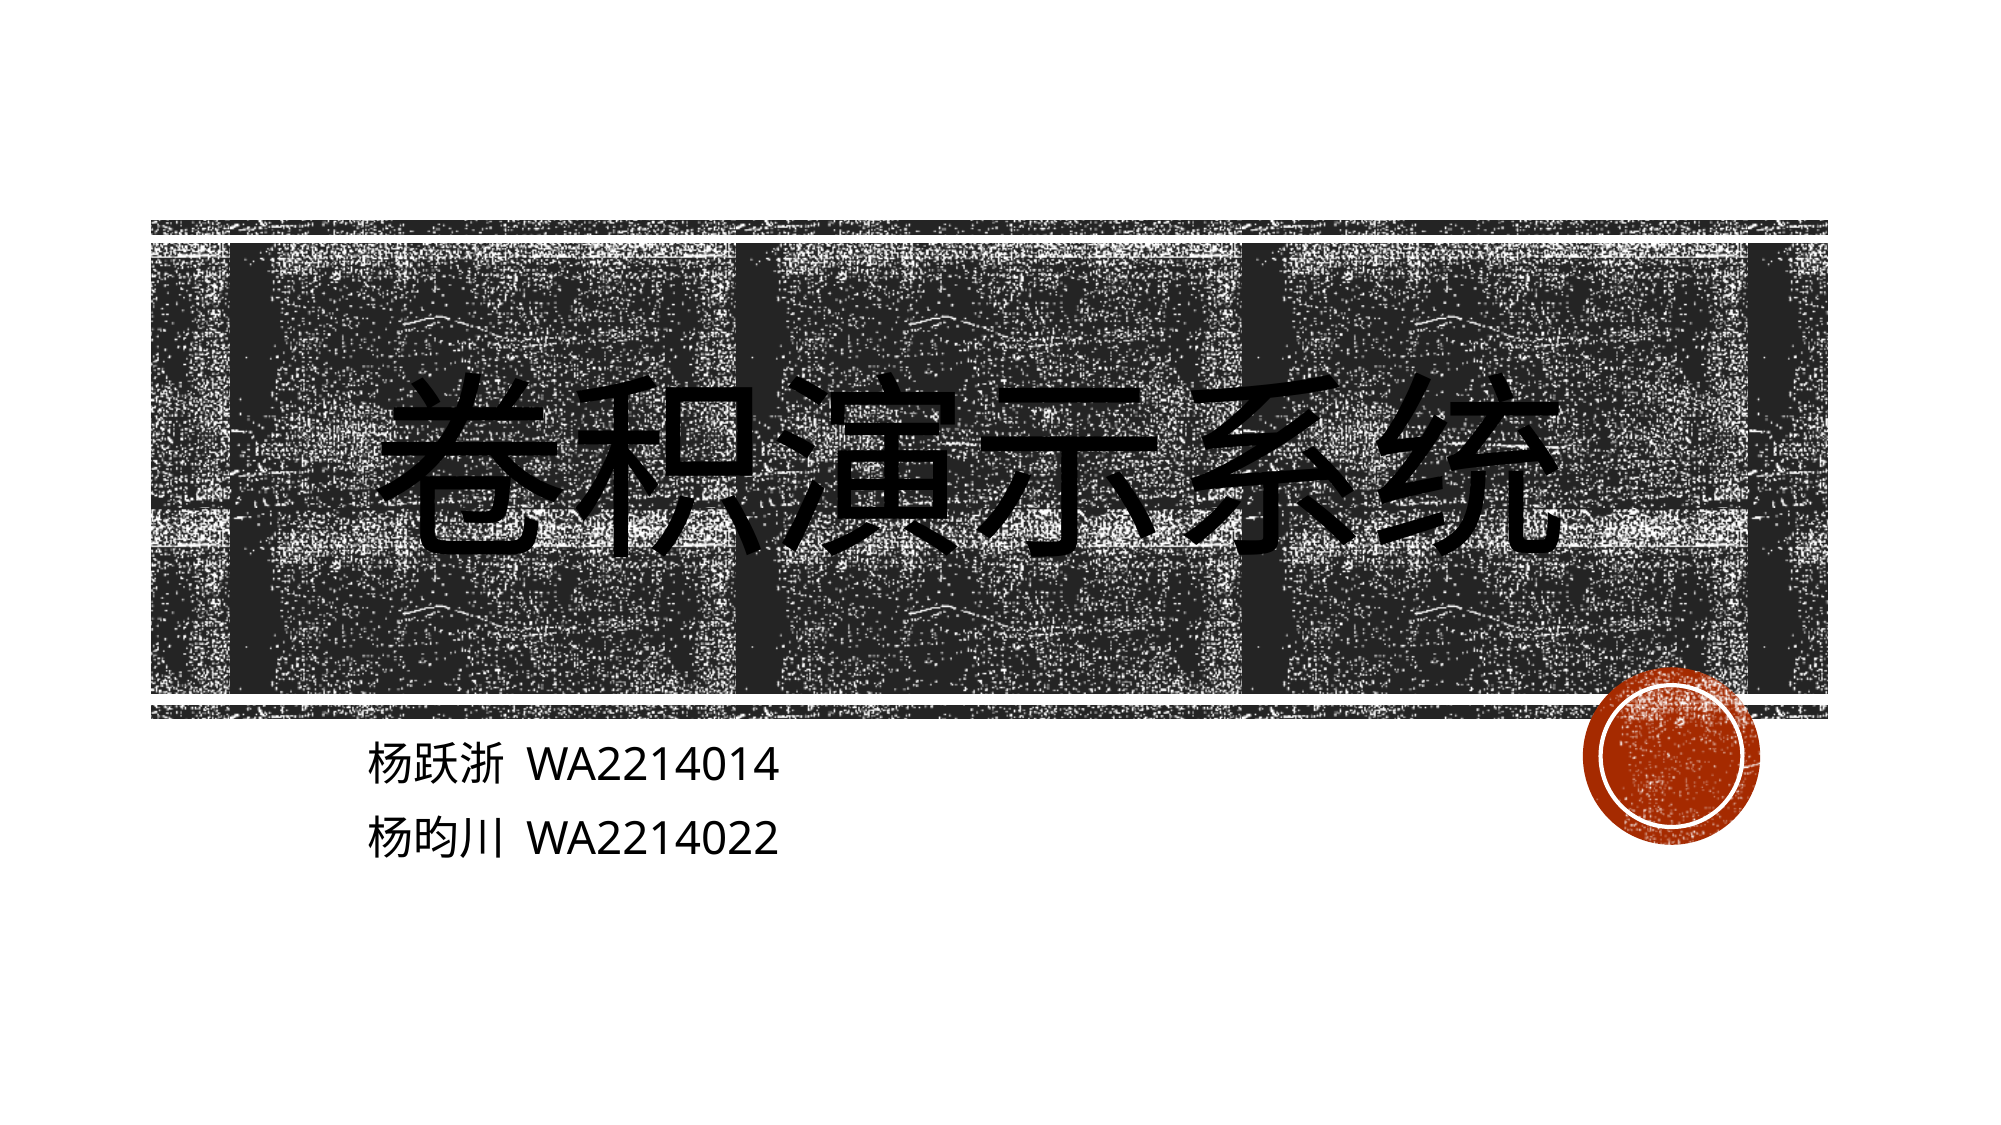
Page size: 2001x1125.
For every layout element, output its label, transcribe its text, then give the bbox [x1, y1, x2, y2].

subtitle 杨跃浙 WA2214014 杨昀川 WA2214022 [352, 732, 1648, 909]
title 卷积演示系统 [172, 234, 1808, 733]
